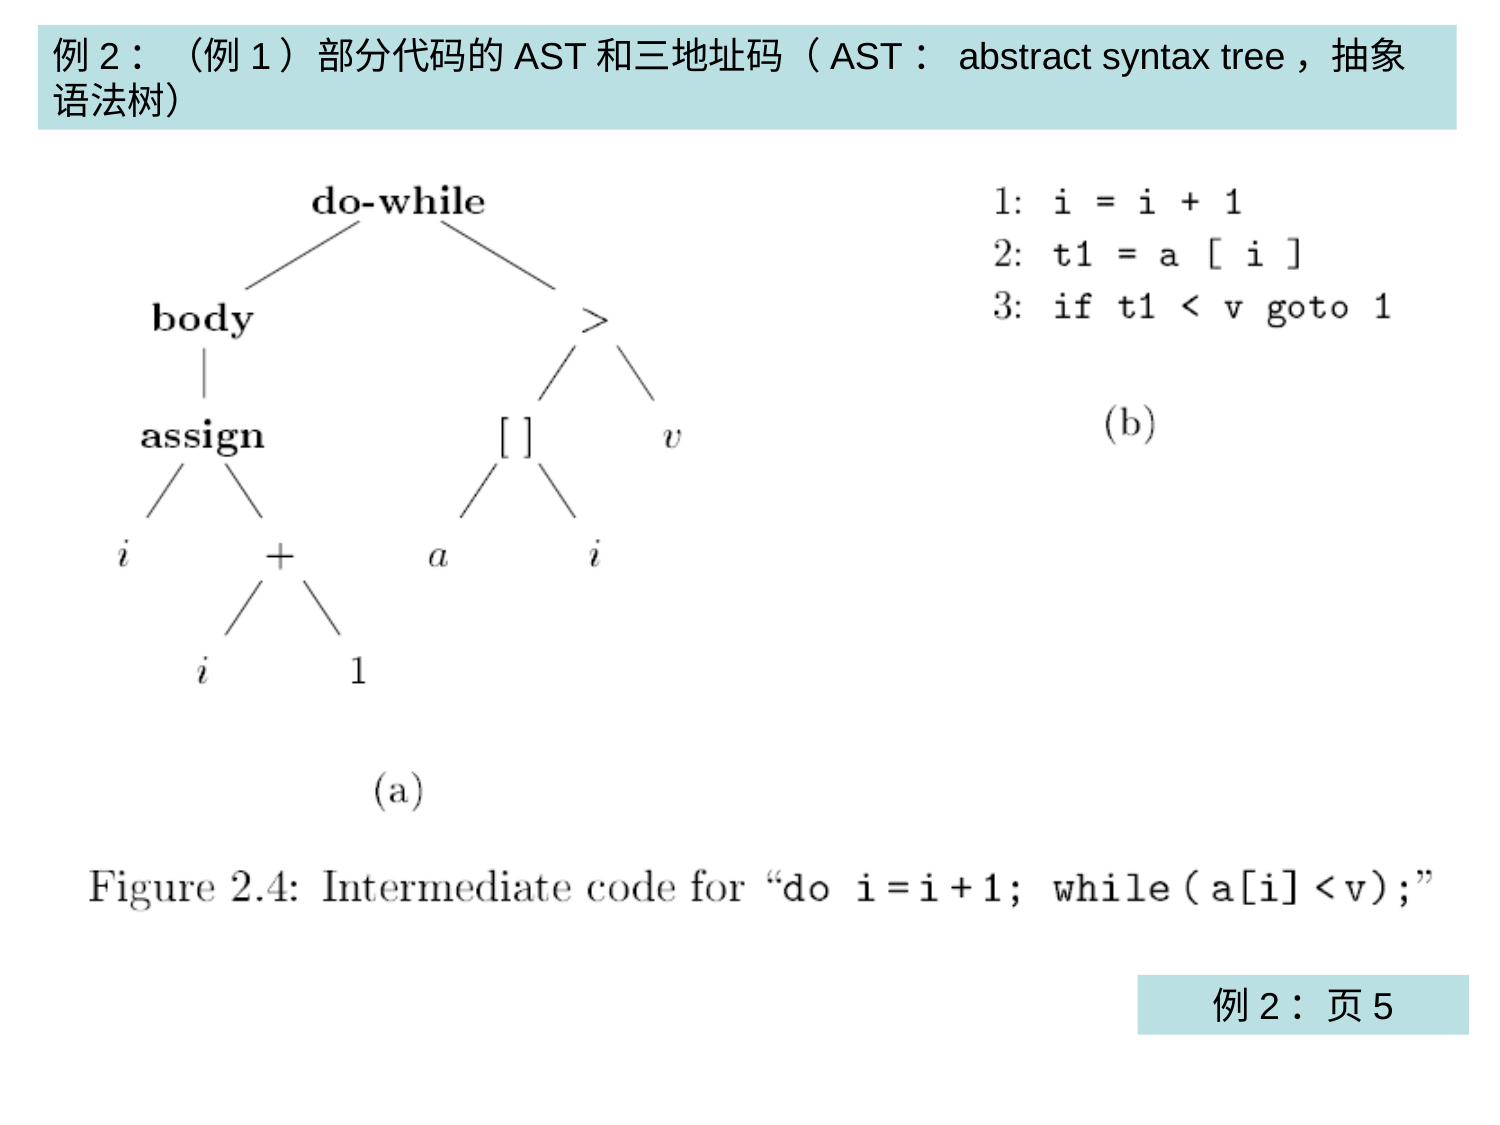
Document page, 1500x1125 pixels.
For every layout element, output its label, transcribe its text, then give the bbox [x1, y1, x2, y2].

text_box 例2：页5 [1137, 974, 1469, 1035]
text_box 例2：（例1）部分代码的AST和三地址码（AST：abstract syntax tree，抽象语法树） [37, 24, 1457, 130]
picture [0, 162, 1451, 930]
